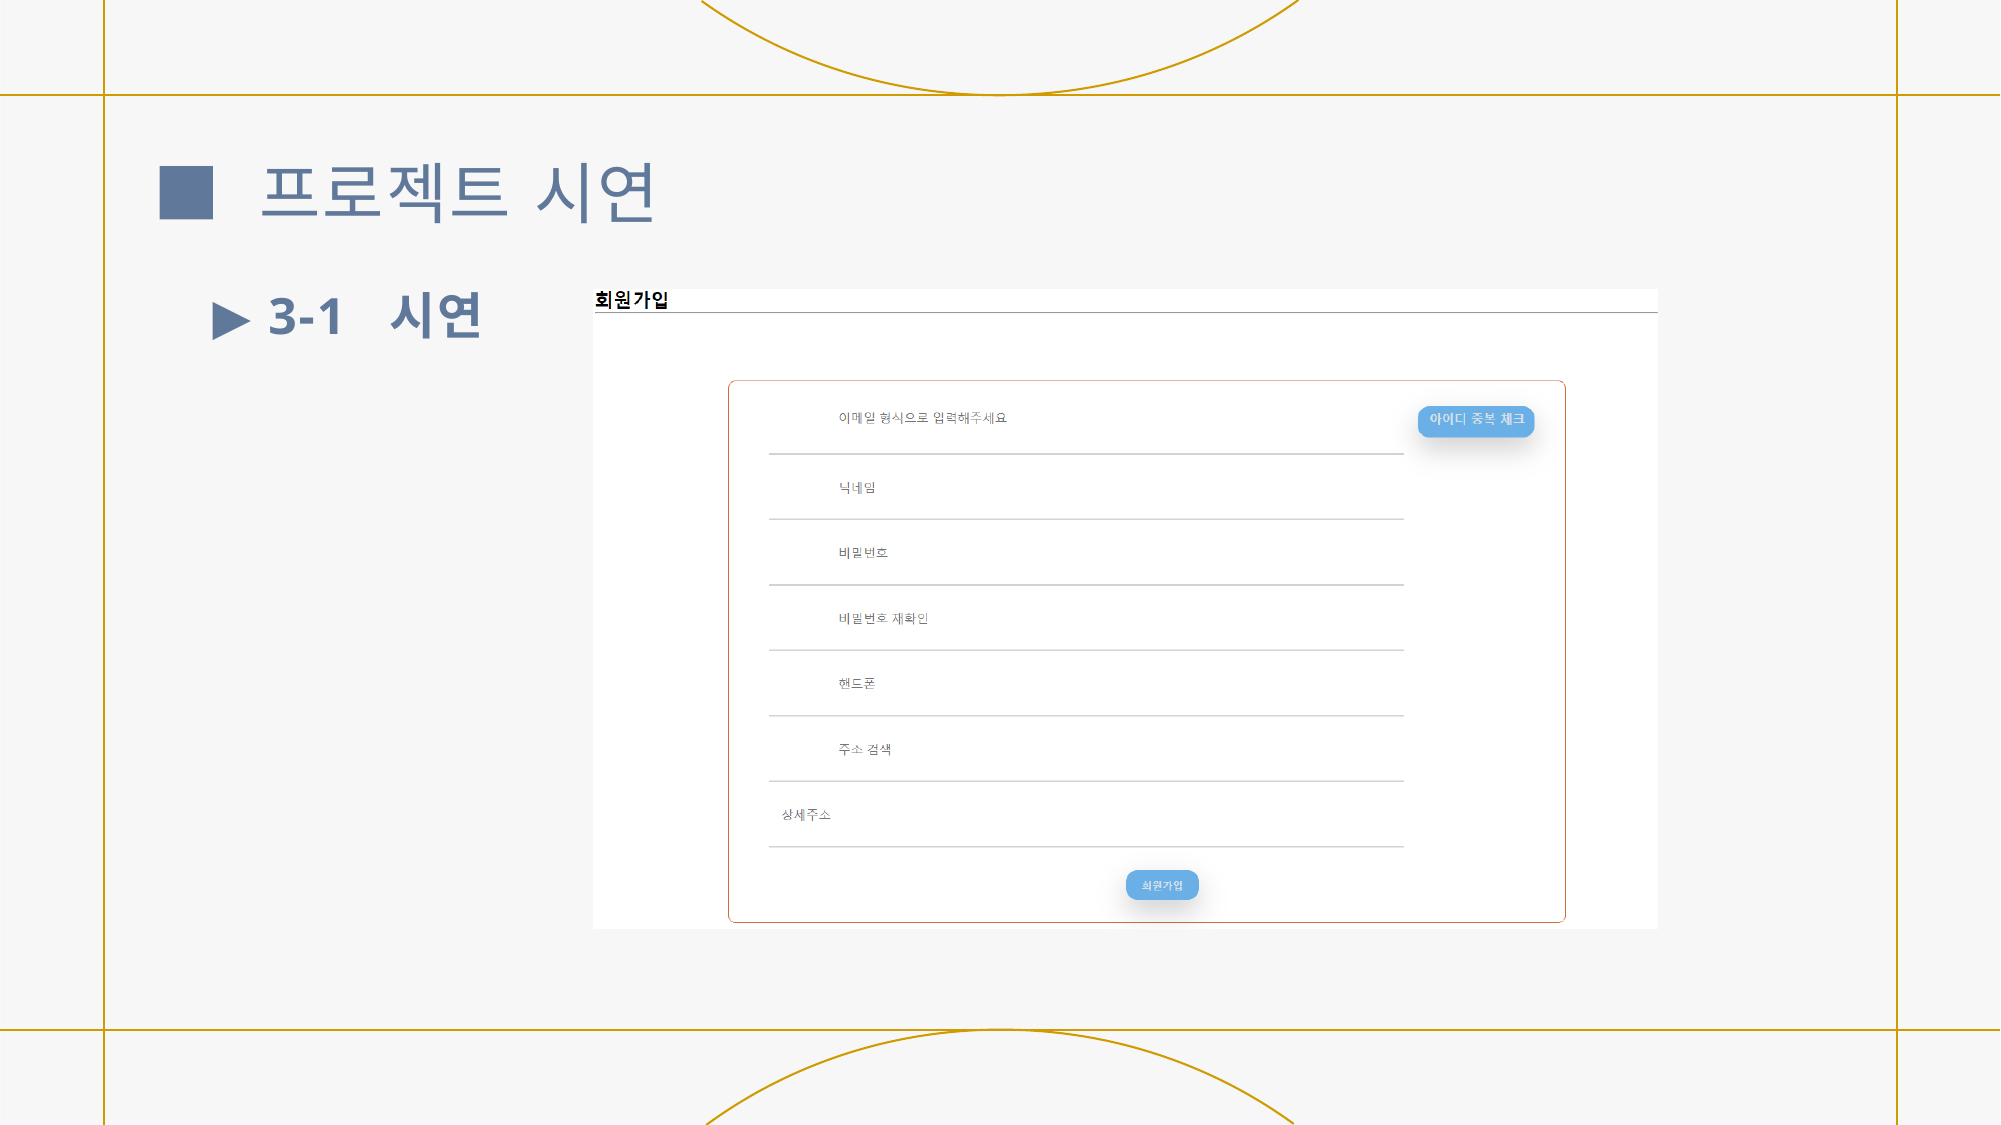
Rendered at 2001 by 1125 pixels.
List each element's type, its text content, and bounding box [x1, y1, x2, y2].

list ▶ 3-1 시연 [194, 255, 1863, 986]
title ■ 프로젝트 시연 [135, 118, 1861, 255]
picture [593, 289, 1658, 929]
